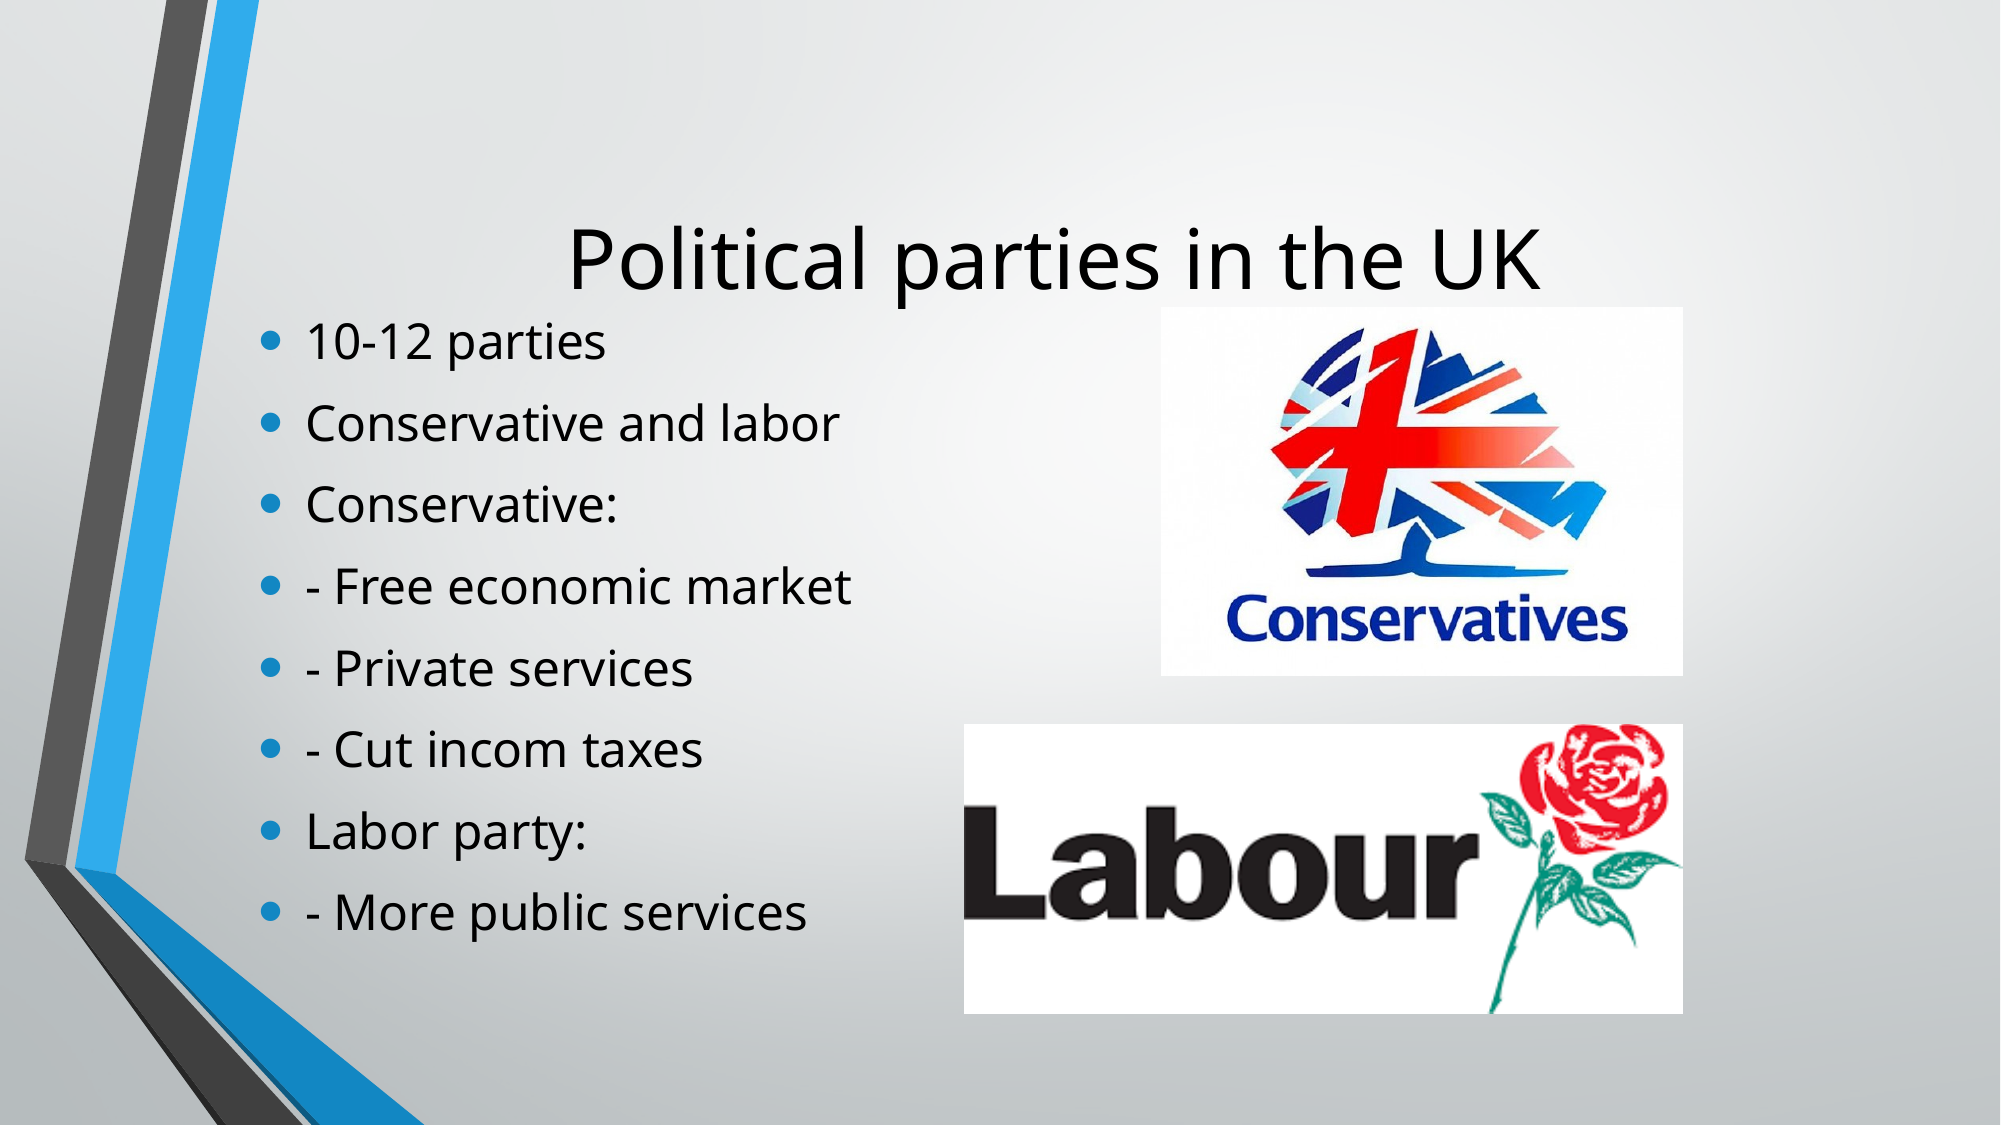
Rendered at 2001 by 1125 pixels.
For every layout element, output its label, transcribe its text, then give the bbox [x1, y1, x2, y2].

title Political parties in the UK [243, 112, 1887, 299]
picture [963, 724, 1684, 1014]
list [1149, 299, 2000, 1014]
list 10-12 parties Conservative and labor Conservative: - Free economic market - Private services - Cut incom taxes Labor party: - More public services [243, 299, 1149, 952]
picture [1161, 307, 1683, 676]
